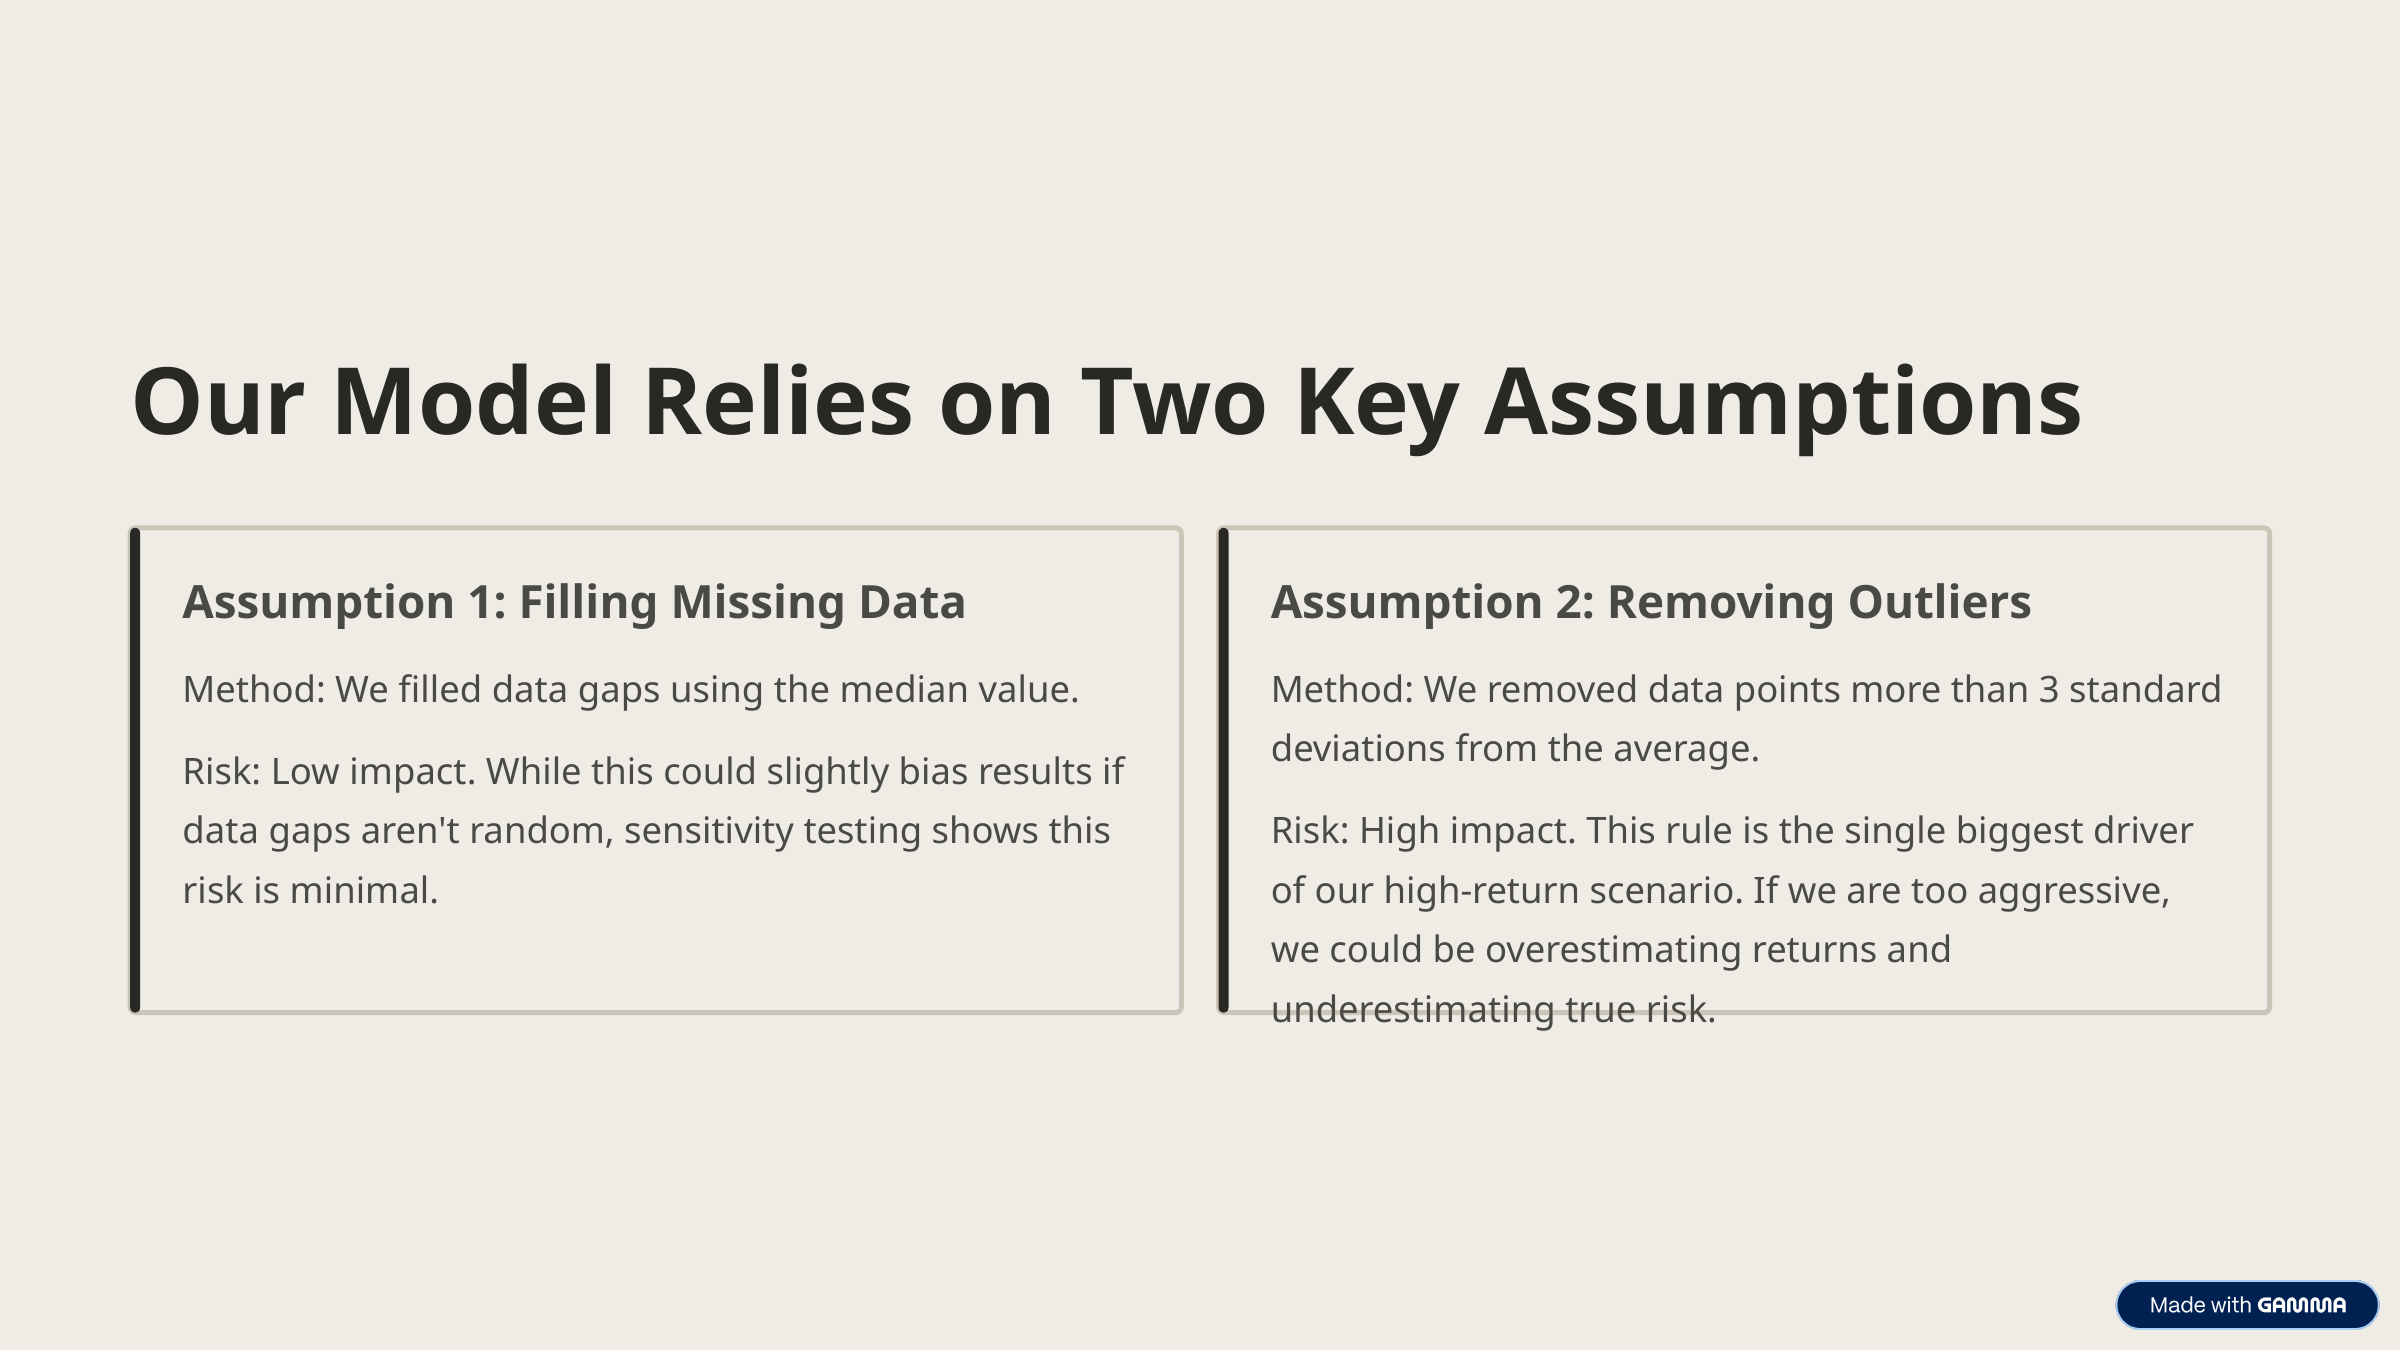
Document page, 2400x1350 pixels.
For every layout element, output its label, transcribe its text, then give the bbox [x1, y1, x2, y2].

text_box Risk: Low impact. While this could slightly bias results if data gaps aren't random, sensitivity testing shows this risk is minimal. [182, 732, 1140, 911]
text_box [136, 527, 1182, 1013]
text_box Method: We removed data points more than 3 standard deviations from the average. [1270, 650, 2228, 770]
text_box Assumption 1: Filling Missing Data [182, 570, 895, 629]
text_box Assumption 2: Removing Outliers [1270, 570, 1965, 629]
text_box [130, 527, 141, 1013]
picture [2106, 1271, 2389, 1339]
text_box [1218, 527, 1229, 1013]
text_box Method: We filled data gaps using the median value. [182, 650, 1140, 710]
text_box Risk: High impact. This rule is the single biggest driver of our high-return scenario. If we are too aggressive, we could be overestimating returns and underestimating true risk. [1270, 791, 2228, 971]
text_box Our Model Relies on Two Key Assumptions [130, 337, 1903, 454]
text_box [1225, 527, 2270, 1013]
